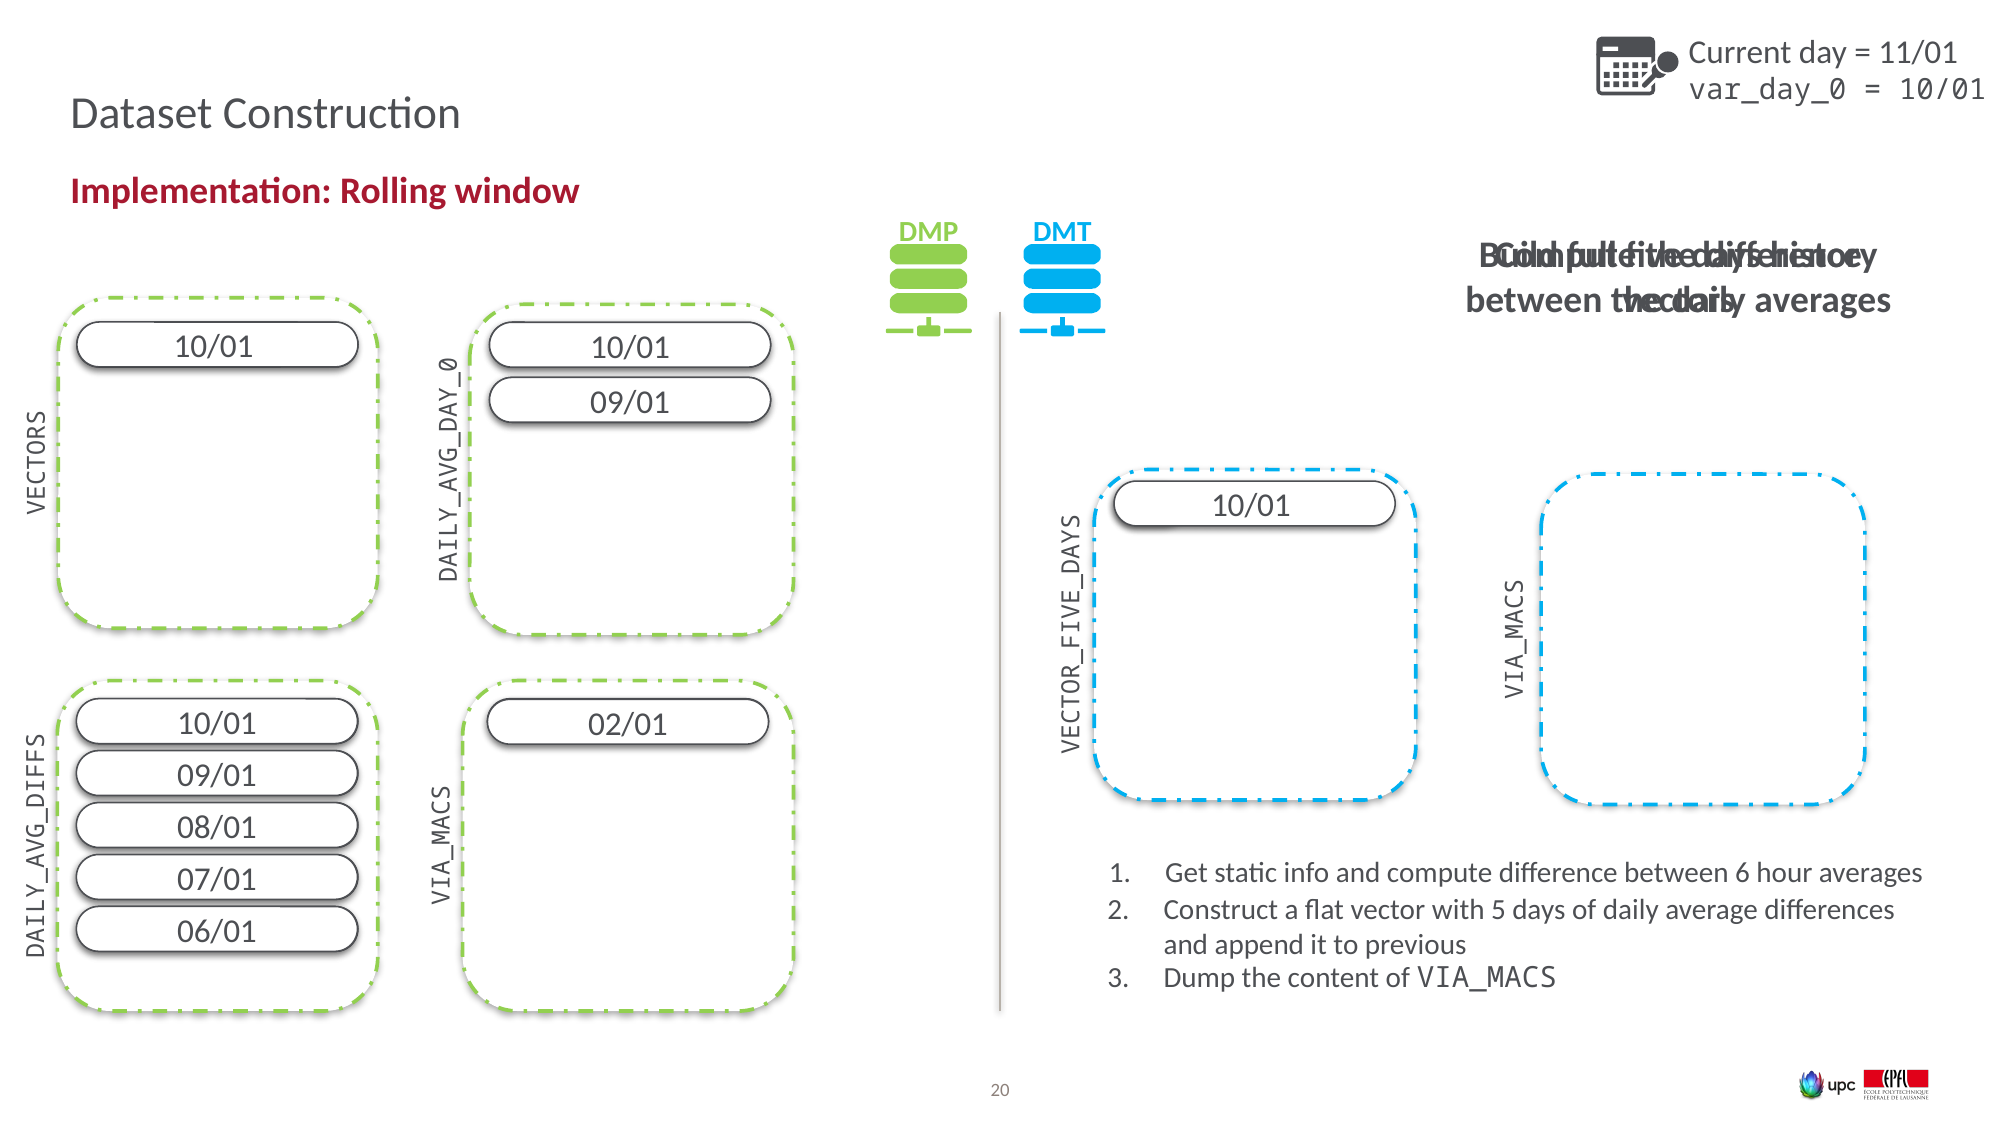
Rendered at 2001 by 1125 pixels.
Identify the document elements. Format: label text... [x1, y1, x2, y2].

text_box Dump the content of VIA_MACS [1119, 951, 1959, 1001]
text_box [424, 304, 794, 635]
title Dataset Construction [70, 30, 1930, 138]
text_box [1046, 469, 1416, 801]
picture [1795, 1068, 1930, 1102]
text_box Get static info and compute difference between 6 hour averages [1119, 845, 1947, 882]
text_box Build full five days history vectors [1445, 222, 1912, 328]
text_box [1490, 473, 1866, 805]
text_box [1596, 22, 2000, 114]
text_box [416, 680, 794, 1012]
list Implementation: Rolling window [70, 165, 1930, 222]
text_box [876, 204, 1115, 1012]
text_box Construct a flat vector with 5 days of daily average differences and append it to previous [1119, 882, 1959, 951]
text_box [12, 297, 378, 629]
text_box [11, 680, 378, 1012]
